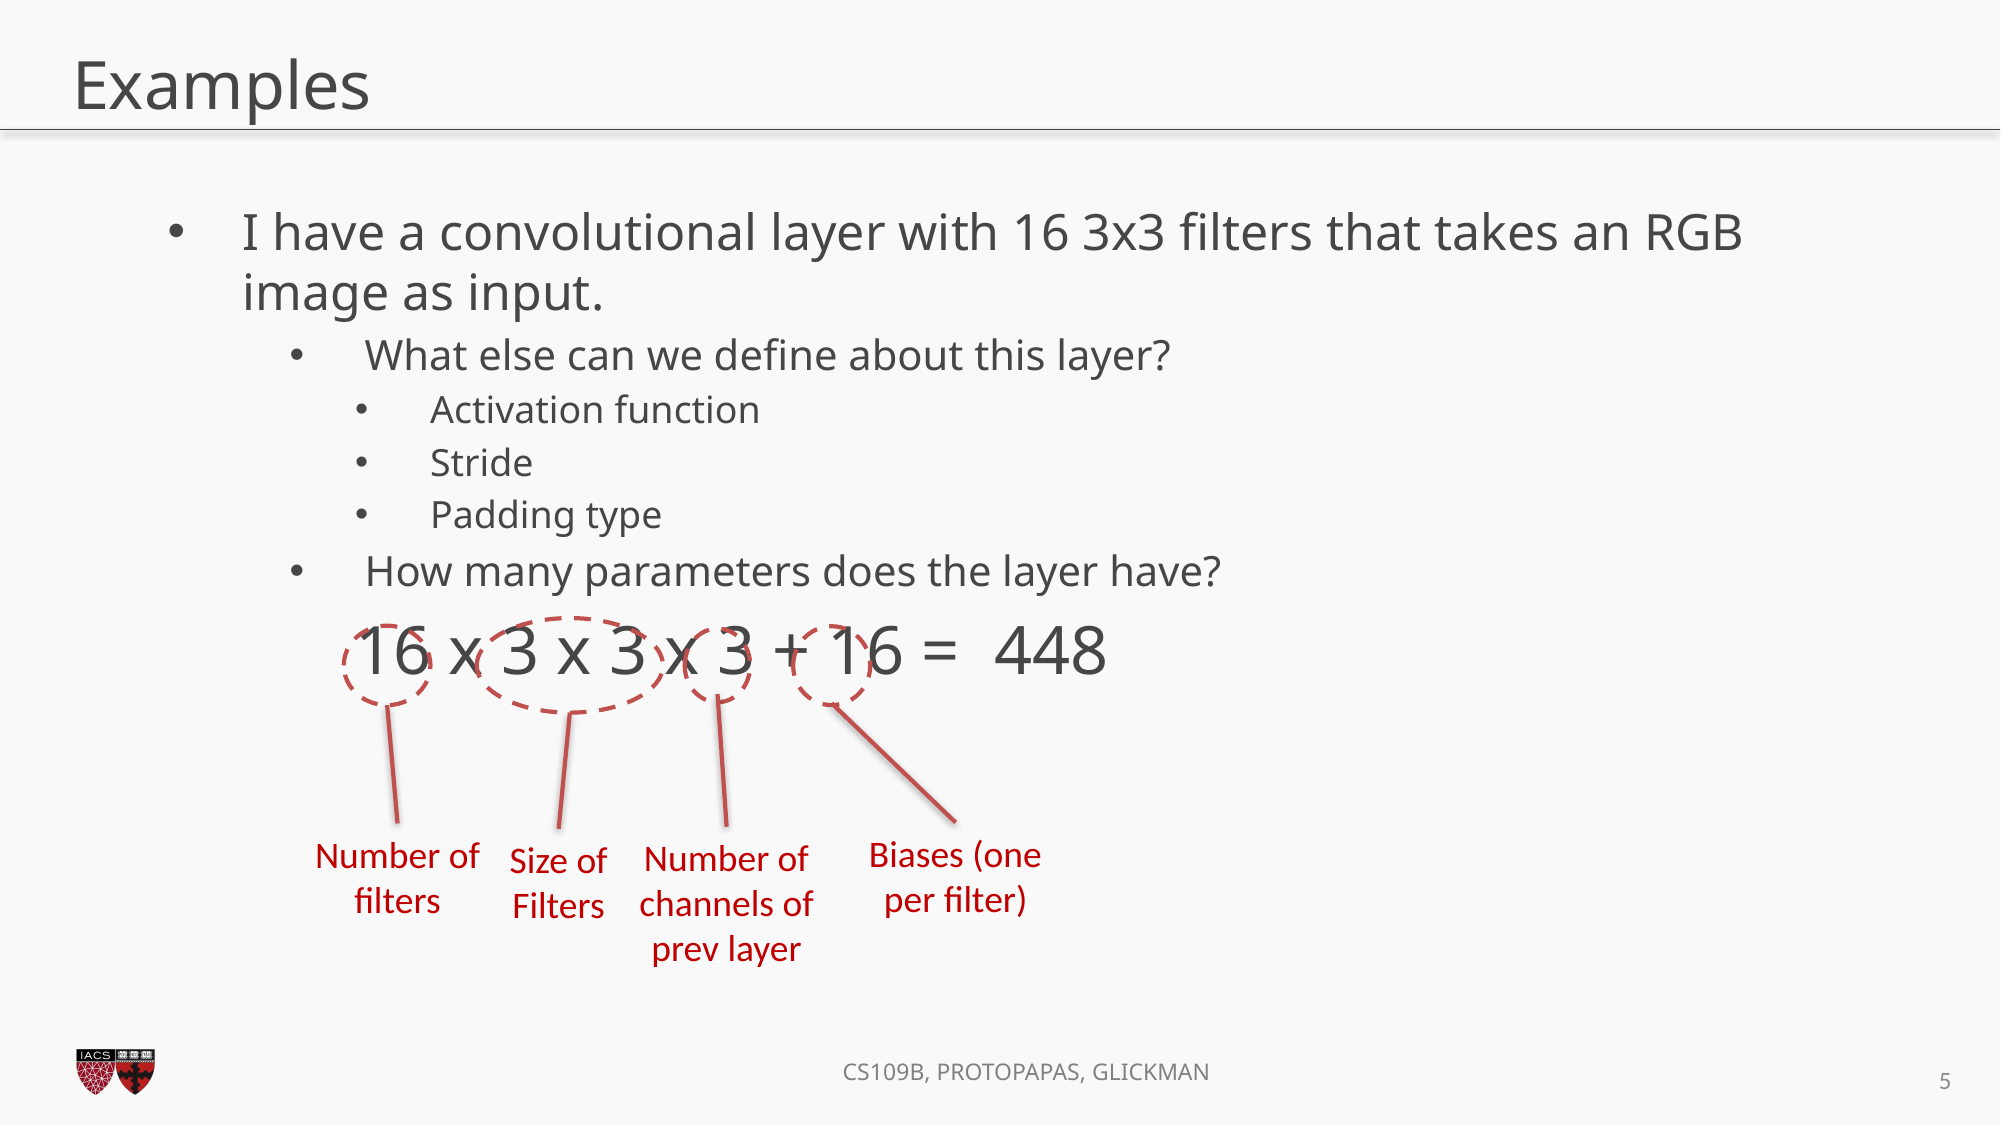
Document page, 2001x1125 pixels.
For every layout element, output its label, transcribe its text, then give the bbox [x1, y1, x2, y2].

text_box [341, 623, 433, 707]
text_box [682, 626, 753, 703]
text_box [717, 701, 727, 827]
list I have a convolutional layer with 16 3x3 filters that takes an RGB image as input. What else can we define about this layer? Activation function Stride Padding type How many parameters does the layer have? 16 x 3 x 3 x 3 + 16 = 448 [152, 193, 1847, 934]
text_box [558, 712, 571, 829]
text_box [386, 704, 398, 824]
slide_number 5 [1500, 1050, 1967, 1110]
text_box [831, 704, 956, 823]
title Examples [57, 35, 1943, 162]
text_box Number of channels of prev layer [617, 826, 836, 977]
text_box Number of filters [288, 823, 507, 929]
text_box Size of Filters [449, 828, 617, 934]
text_box Biases (one per filter) [846, 822, 1065, 928]
text_box [474, 616, 665, 715]
text_box [791, 624, 873, 707]
picture [75, 1049, 155, 1095]
